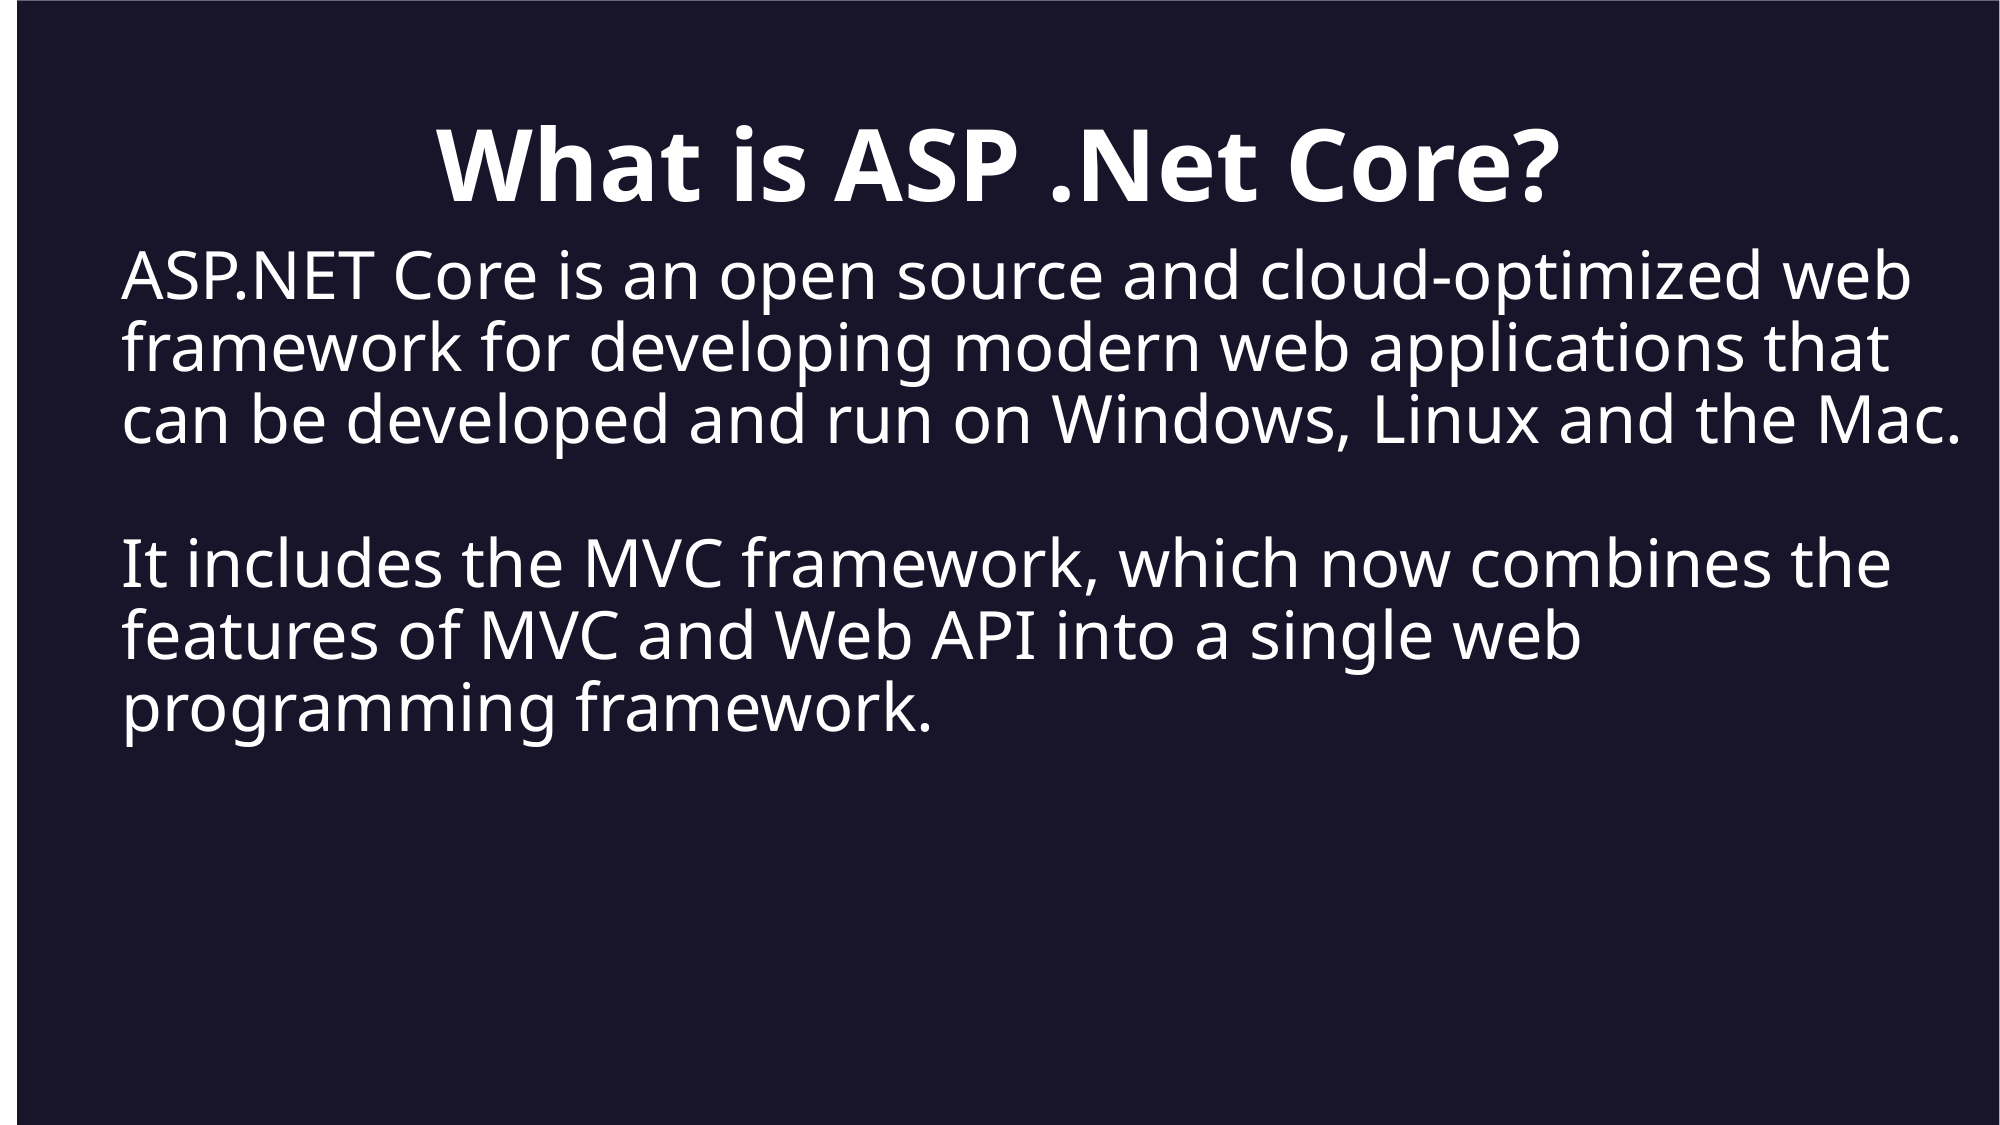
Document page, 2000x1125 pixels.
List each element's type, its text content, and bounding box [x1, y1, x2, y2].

text_box [15, 0, 2000, 1125]
text_box What is ASP .Net Core? [103, 0, 1896, 180]
text_box ASP.NET Core is an open source and cloud-optimized web framework for developing modern web applications that can be developed and run on Windows, Linux and the Mac. It includes the MVC framework, which now combines the features of MVC and Web API into a single web programming framework. [106, 144, 1983, 635]
